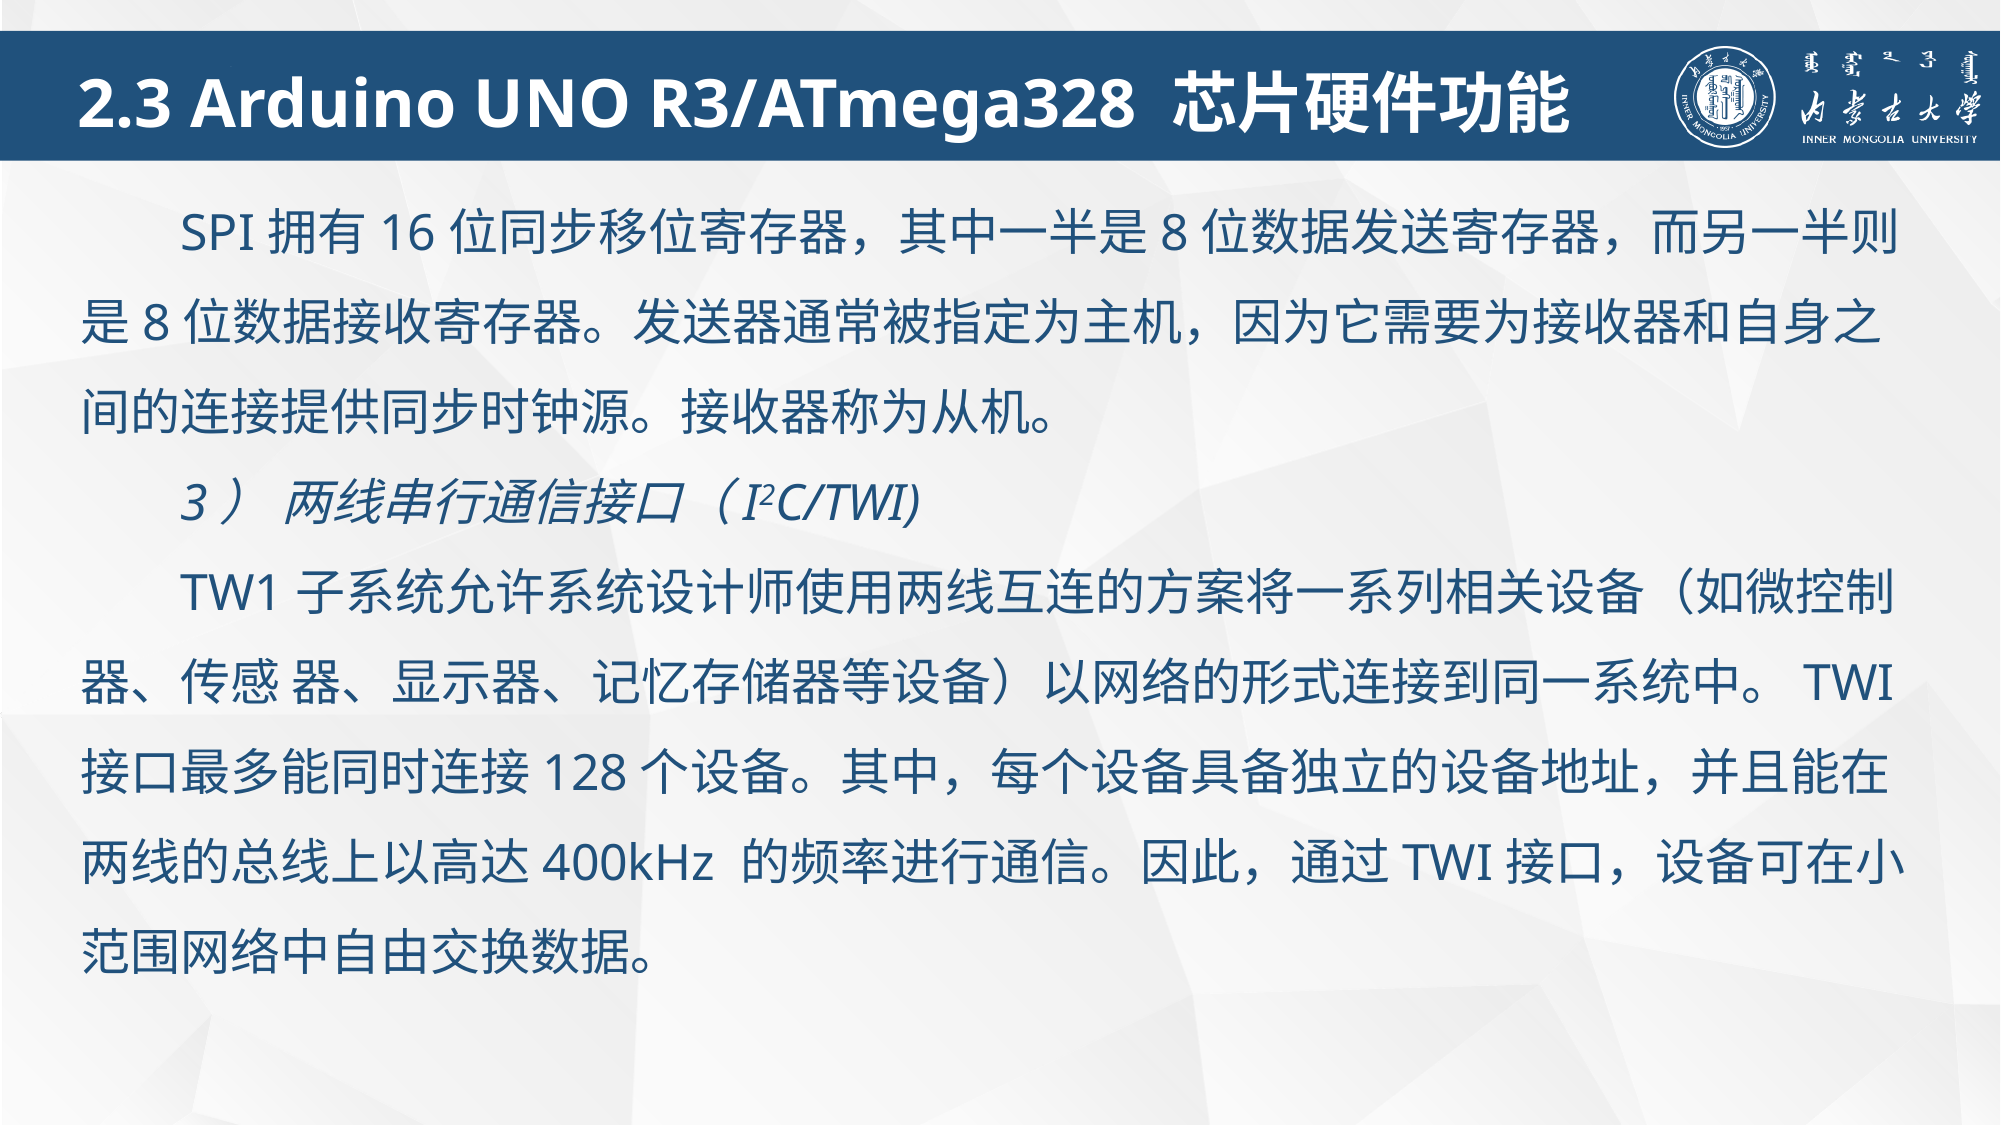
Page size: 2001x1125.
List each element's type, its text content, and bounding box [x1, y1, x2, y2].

picture [1673, 46, 1986, 150]
text_box SPI拥有16位同步移位寄存器，其中一半是8位数据发送寄存器，而另一半则是8位数据接收寄存器。发送器通常被指定为主机，因为它需要为接收器和自身之间的连接提供同步时钟源。接收器称为从机。 3） 两线串行通信接口（I2C/TWI) TW1子系统允许系统设计师使用两线互连的方案将一系列相关设备（如微控制器、传感 器、显示器、记忆存储器等设备）以网络的形式连接到同一系统中。TWI接口最多能同时连接128个设备。其中，每个设备具备独立的设备地址，并且能在两线的总线上以高达400kHz 的频率进行通信。因此，通过TWI接口，设备可在小范围网络中自由交换数据。 [65, 163, 1935, 989]
text_box 2.3 Arduino UNO R3/ATmega328 芯片硬件功能 [28, 53, 1622, 149]
picture [0, 0, 2001, 1125]
